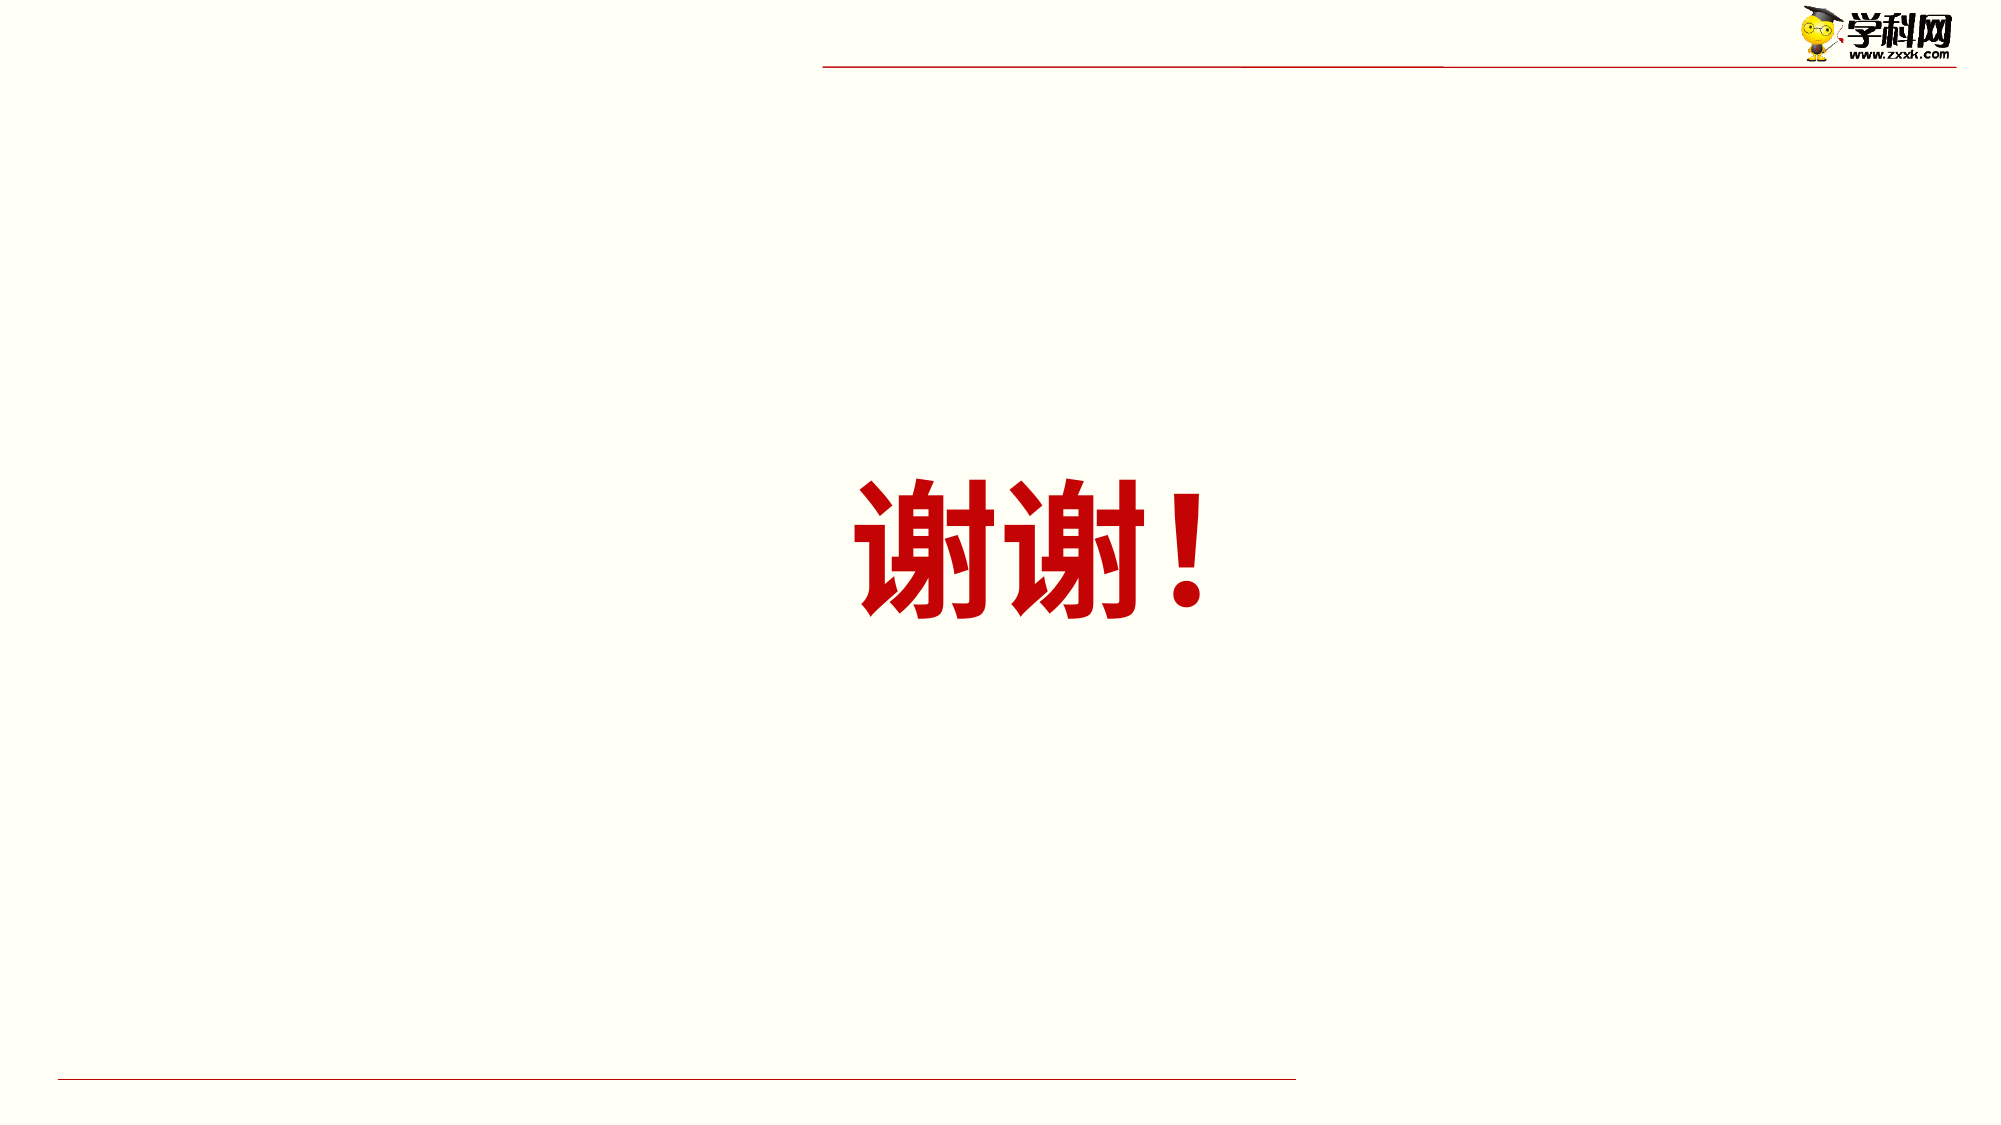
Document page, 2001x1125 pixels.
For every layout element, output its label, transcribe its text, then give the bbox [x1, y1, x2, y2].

picture [1798, 0, 1957, 68]
text_box 谢谢！ [835, 449, 1486, 644]
